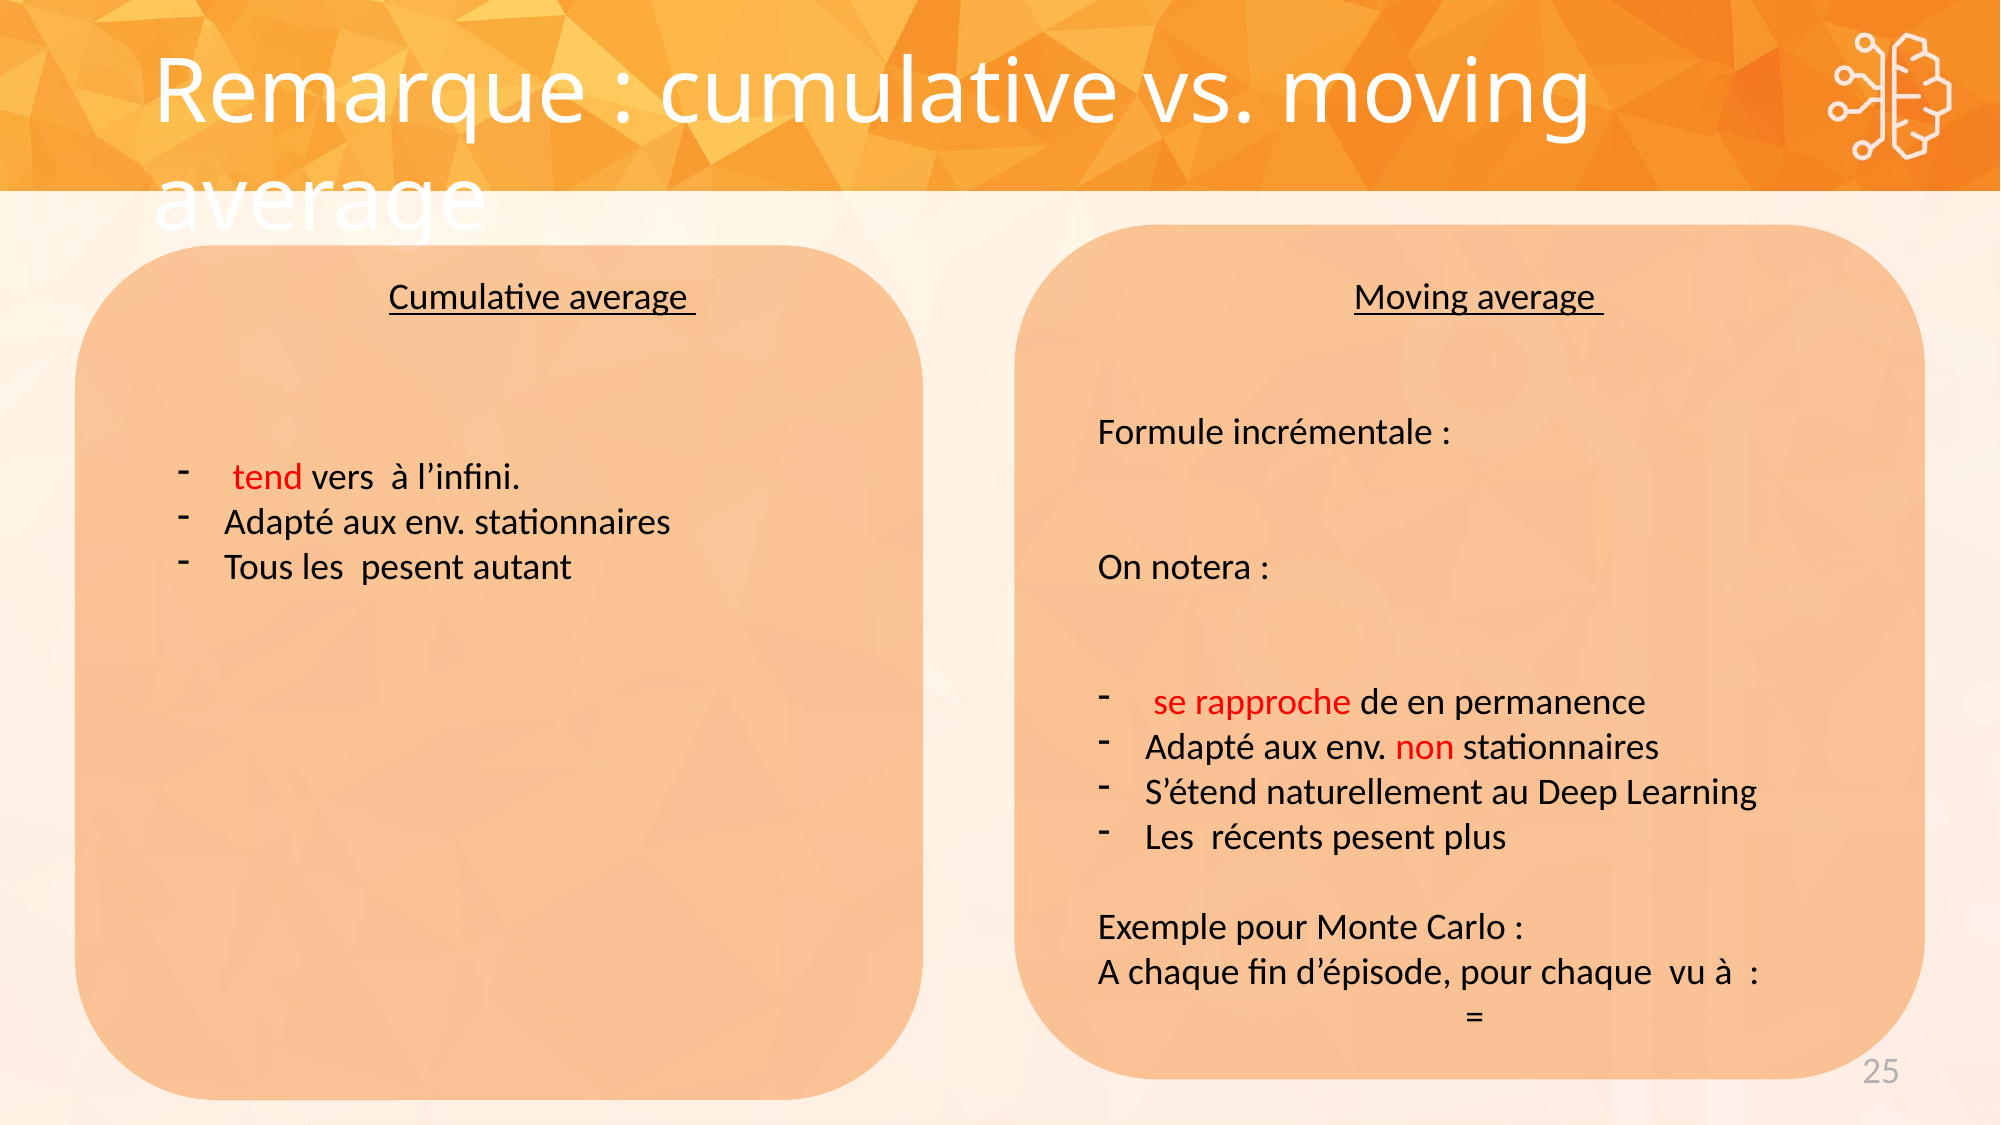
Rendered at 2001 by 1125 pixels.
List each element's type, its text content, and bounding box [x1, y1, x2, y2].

text_box [74, 245, 923, 1101]
slide_number 25 [1440, 1046, 1900, 1103]
picture [0, 0, 2000, 1125]
text_box Remarque : cumulative vs. moving average [150, 30, 1875, 248]
text_box [1014, 224, 1925, 1080]
